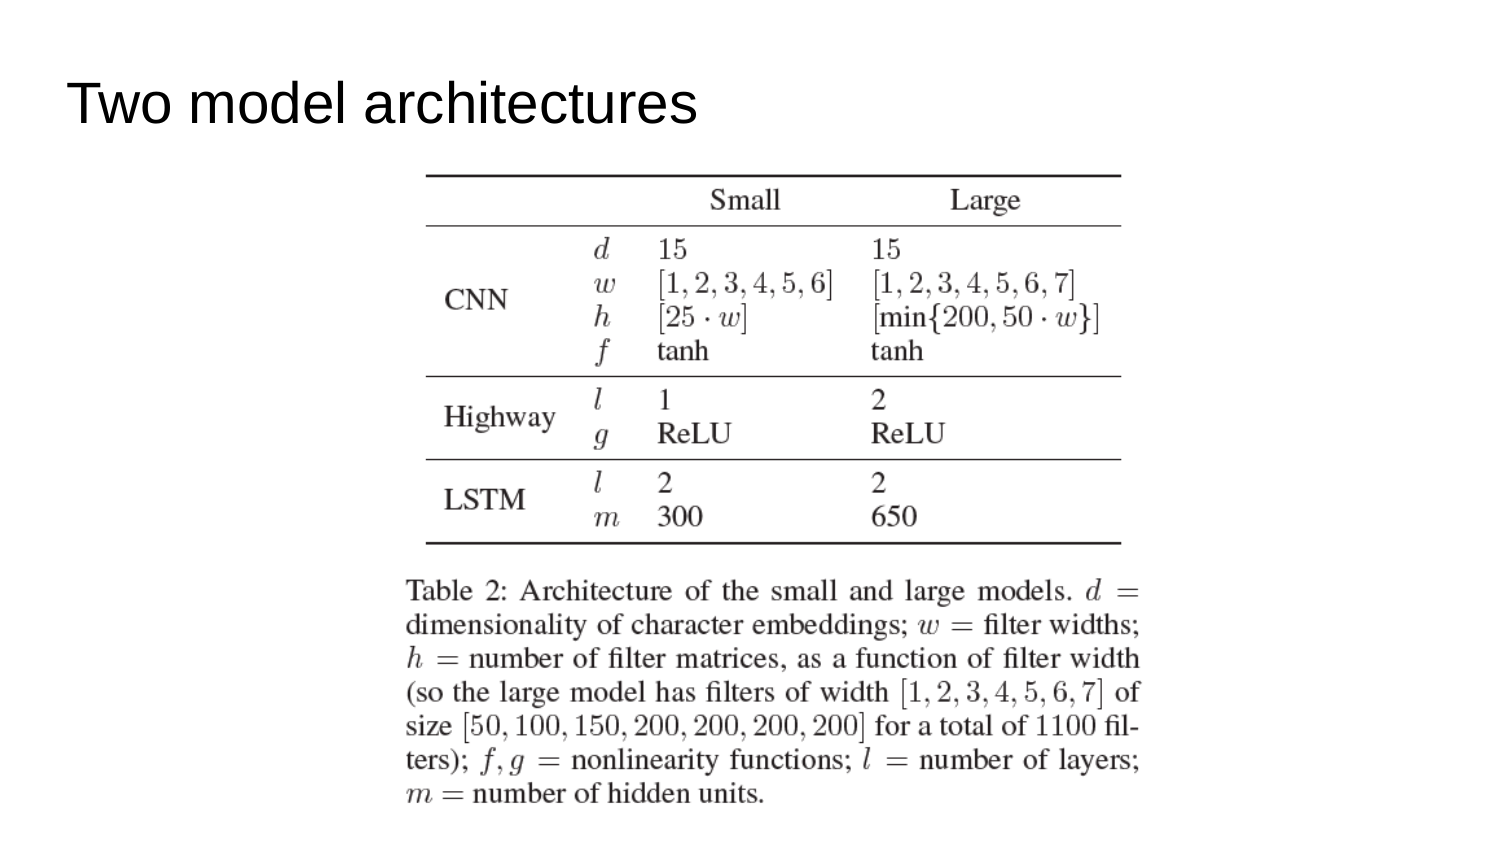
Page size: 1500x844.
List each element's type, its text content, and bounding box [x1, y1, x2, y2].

title Two model architectures [51, 50, 1449, 145]
picture [381, 154, 1169, 829]
